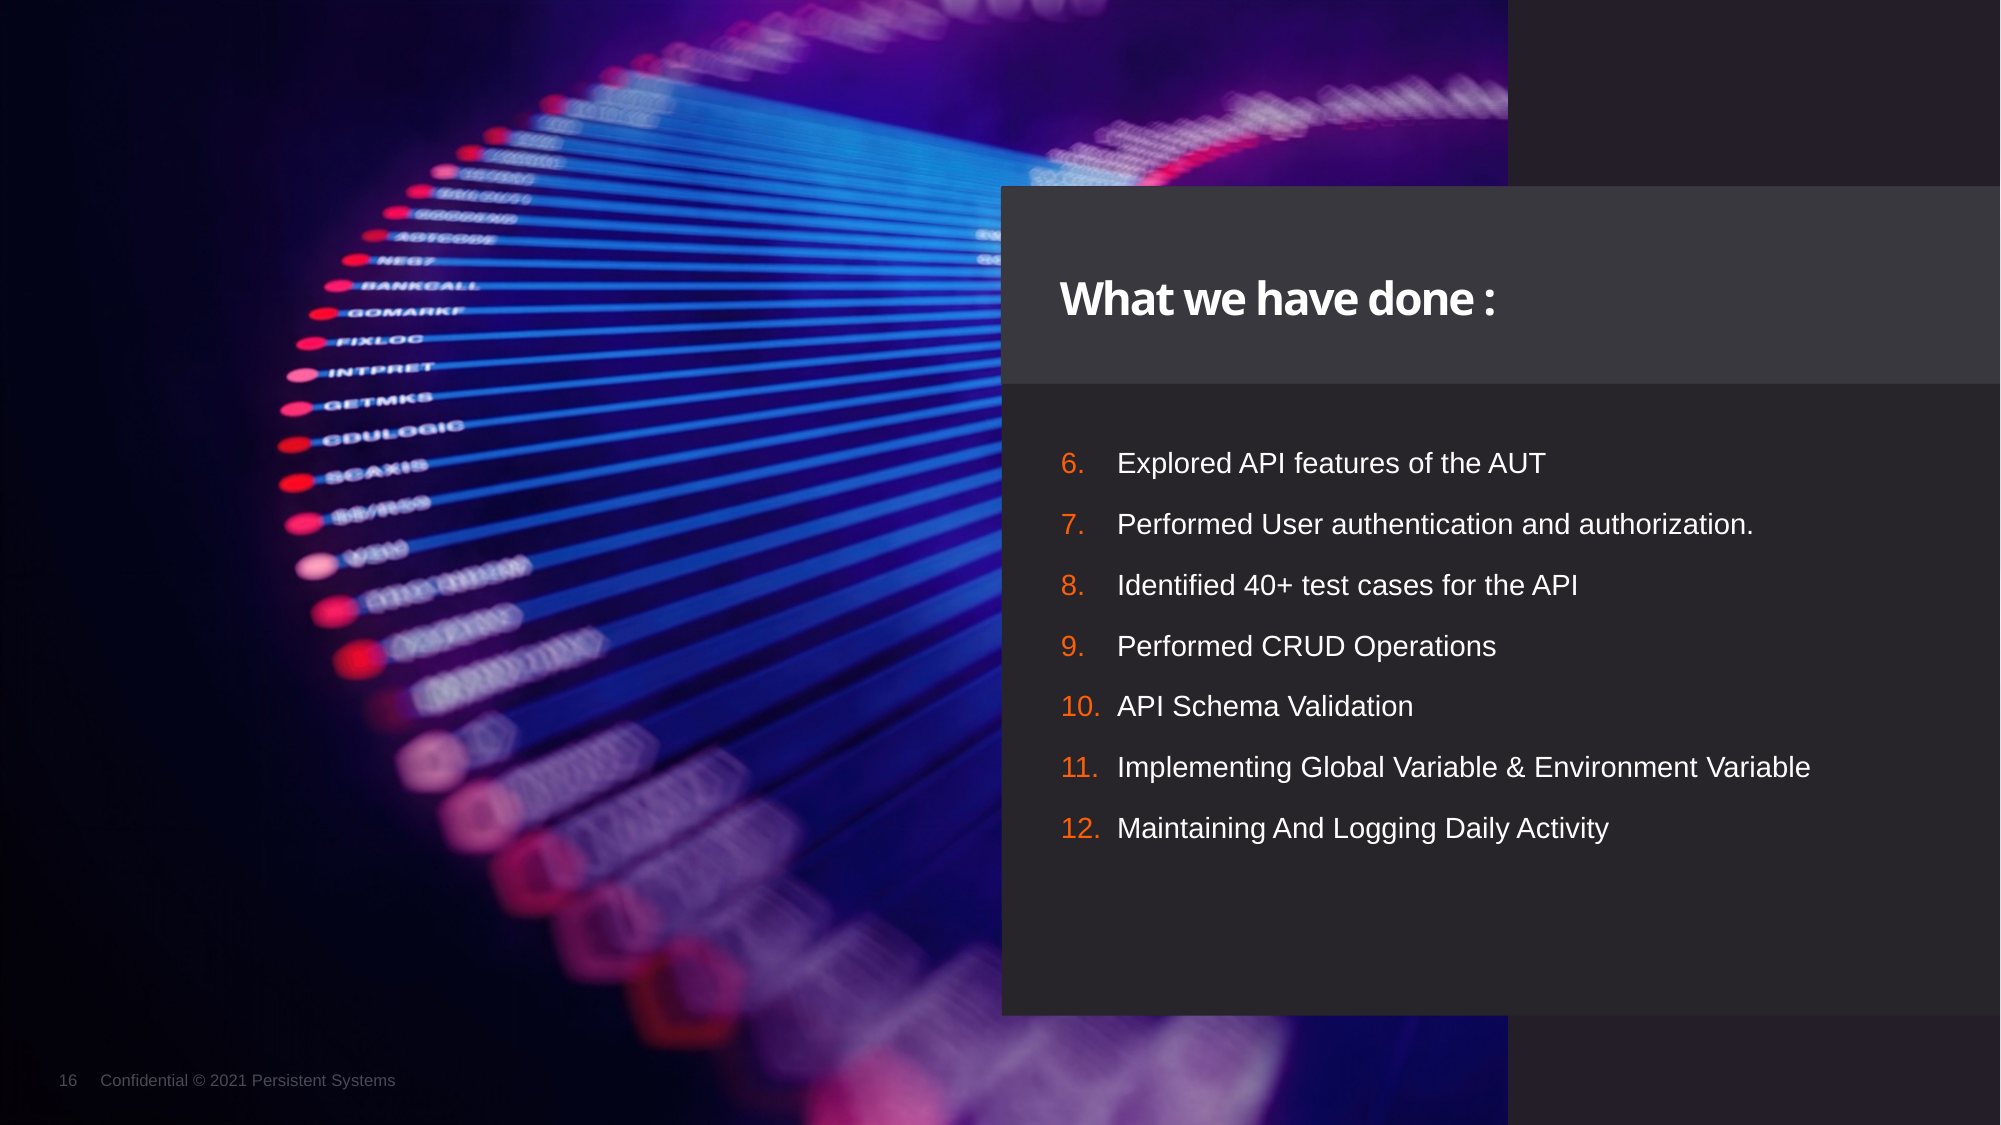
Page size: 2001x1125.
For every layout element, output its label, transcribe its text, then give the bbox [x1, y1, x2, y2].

list Explored API features of the AUT Performed User authentication and authorization. Identified 40+ test cases for the API Performed CRUD Operations API Schema Validation Implementing Global Variable & Environment Variable Maintaining And Logging Daily Activity [1001, 383, 2000, 1016]
list What we have done : [1000, 187, 2000, 384]
slide_number 16 [59, 1034, 80, 1125]
picture [0, 0, 1508, 1125]
